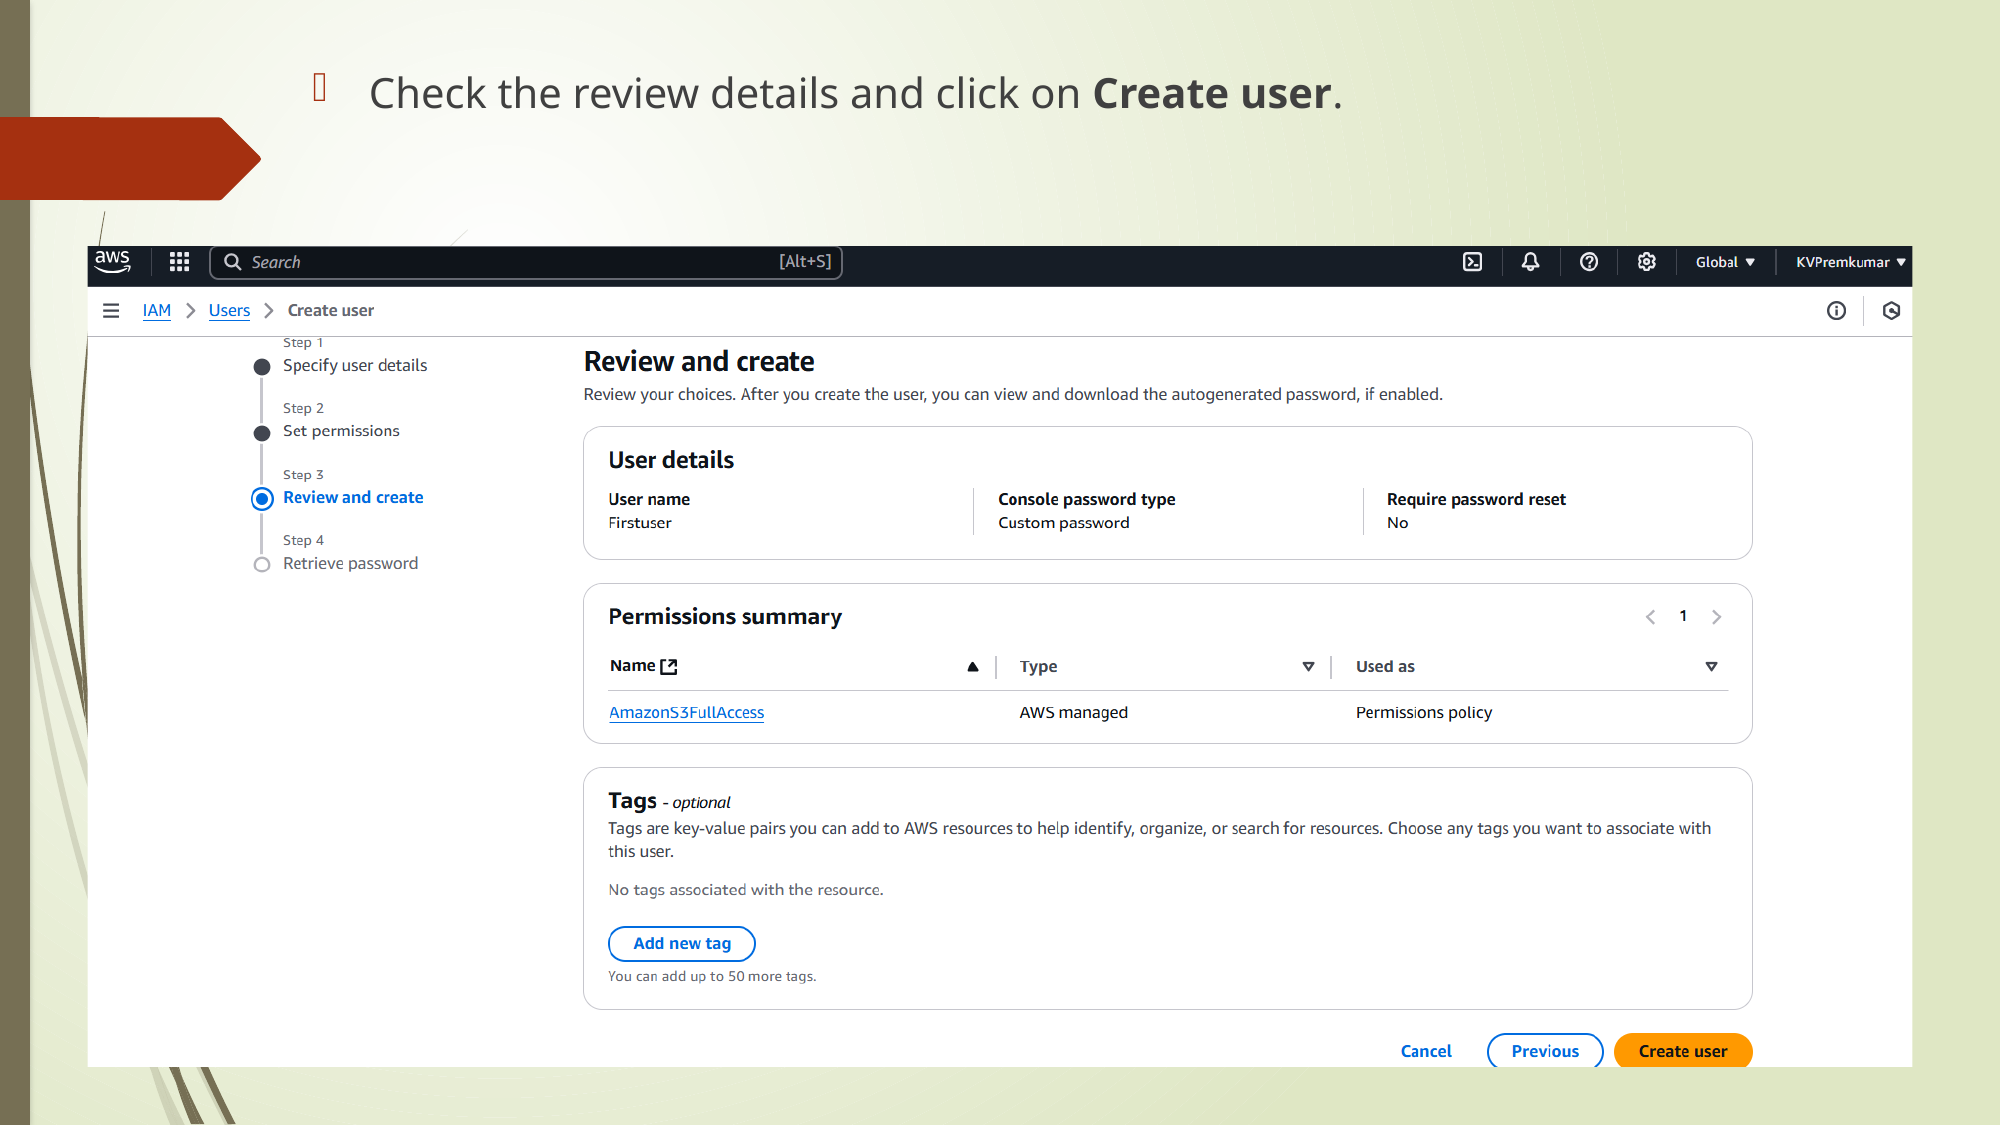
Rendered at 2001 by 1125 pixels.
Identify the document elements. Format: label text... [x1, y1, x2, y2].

text_box Check the review details and click on Create user. [297, 58, 1886, 200]
picture [87, 246, 1913, 1067]
